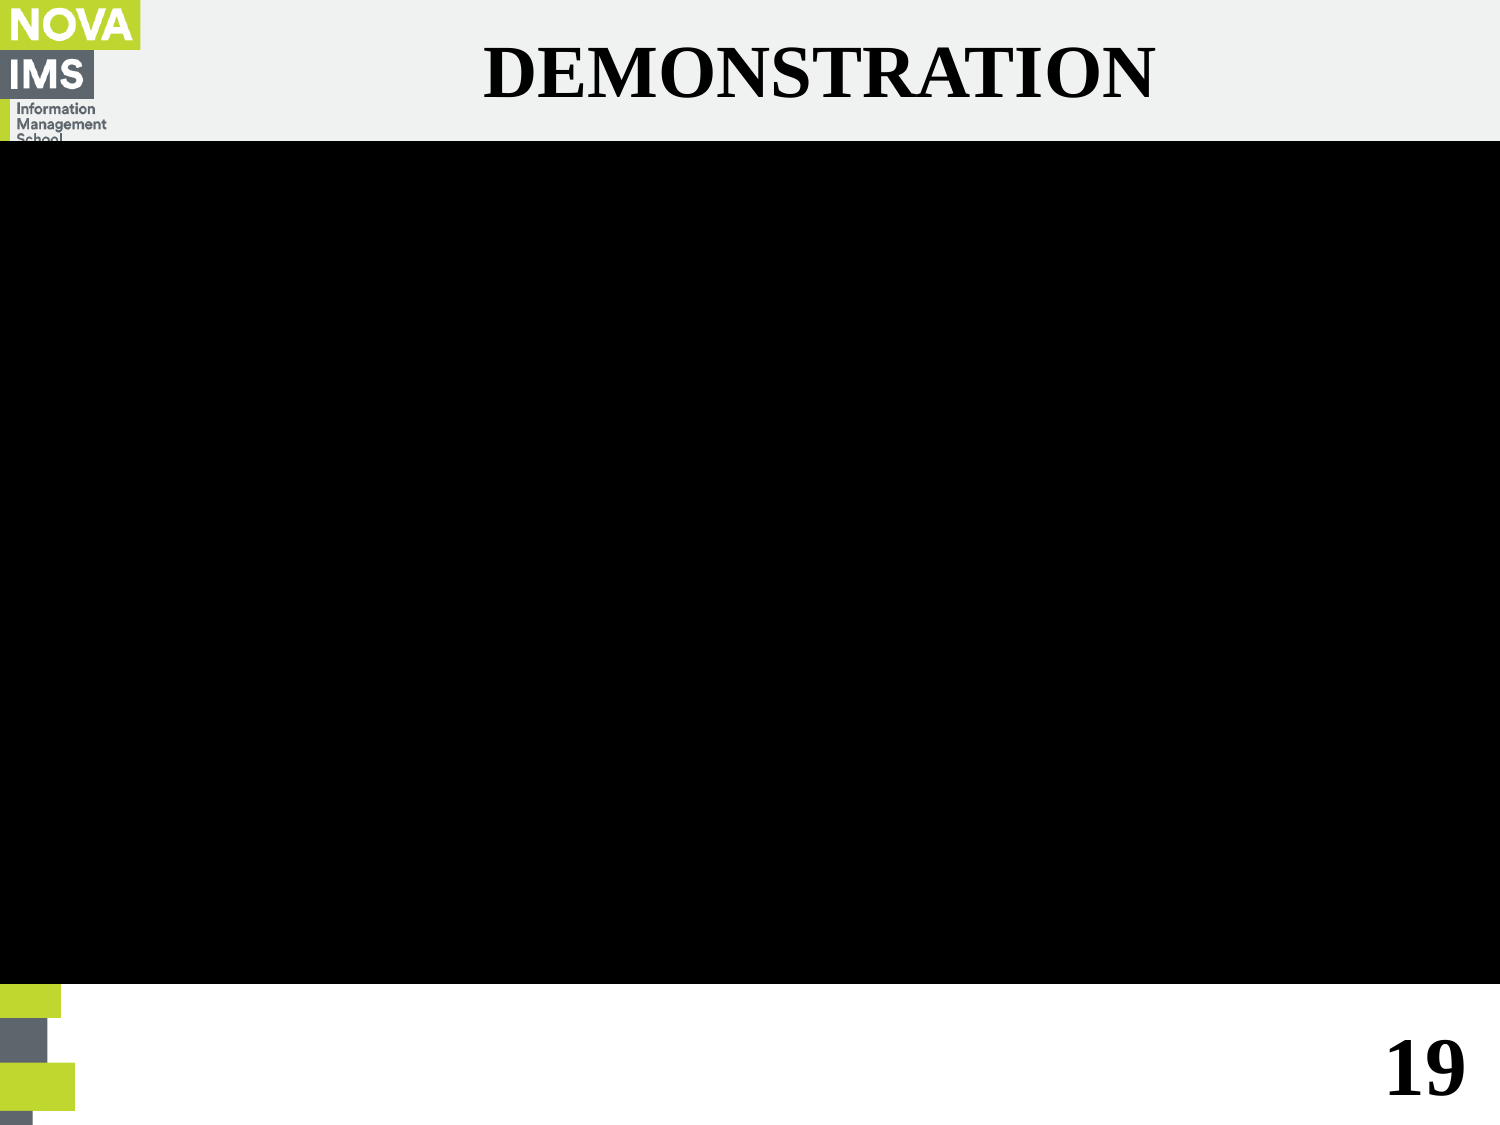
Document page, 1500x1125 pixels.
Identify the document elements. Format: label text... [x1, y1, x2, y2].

text_box 19 [1369, 1005, 1491, 1120]
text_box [0, 140, 1500, 985]
title DEMONSTRATION [171, 0, 1470, 140]
